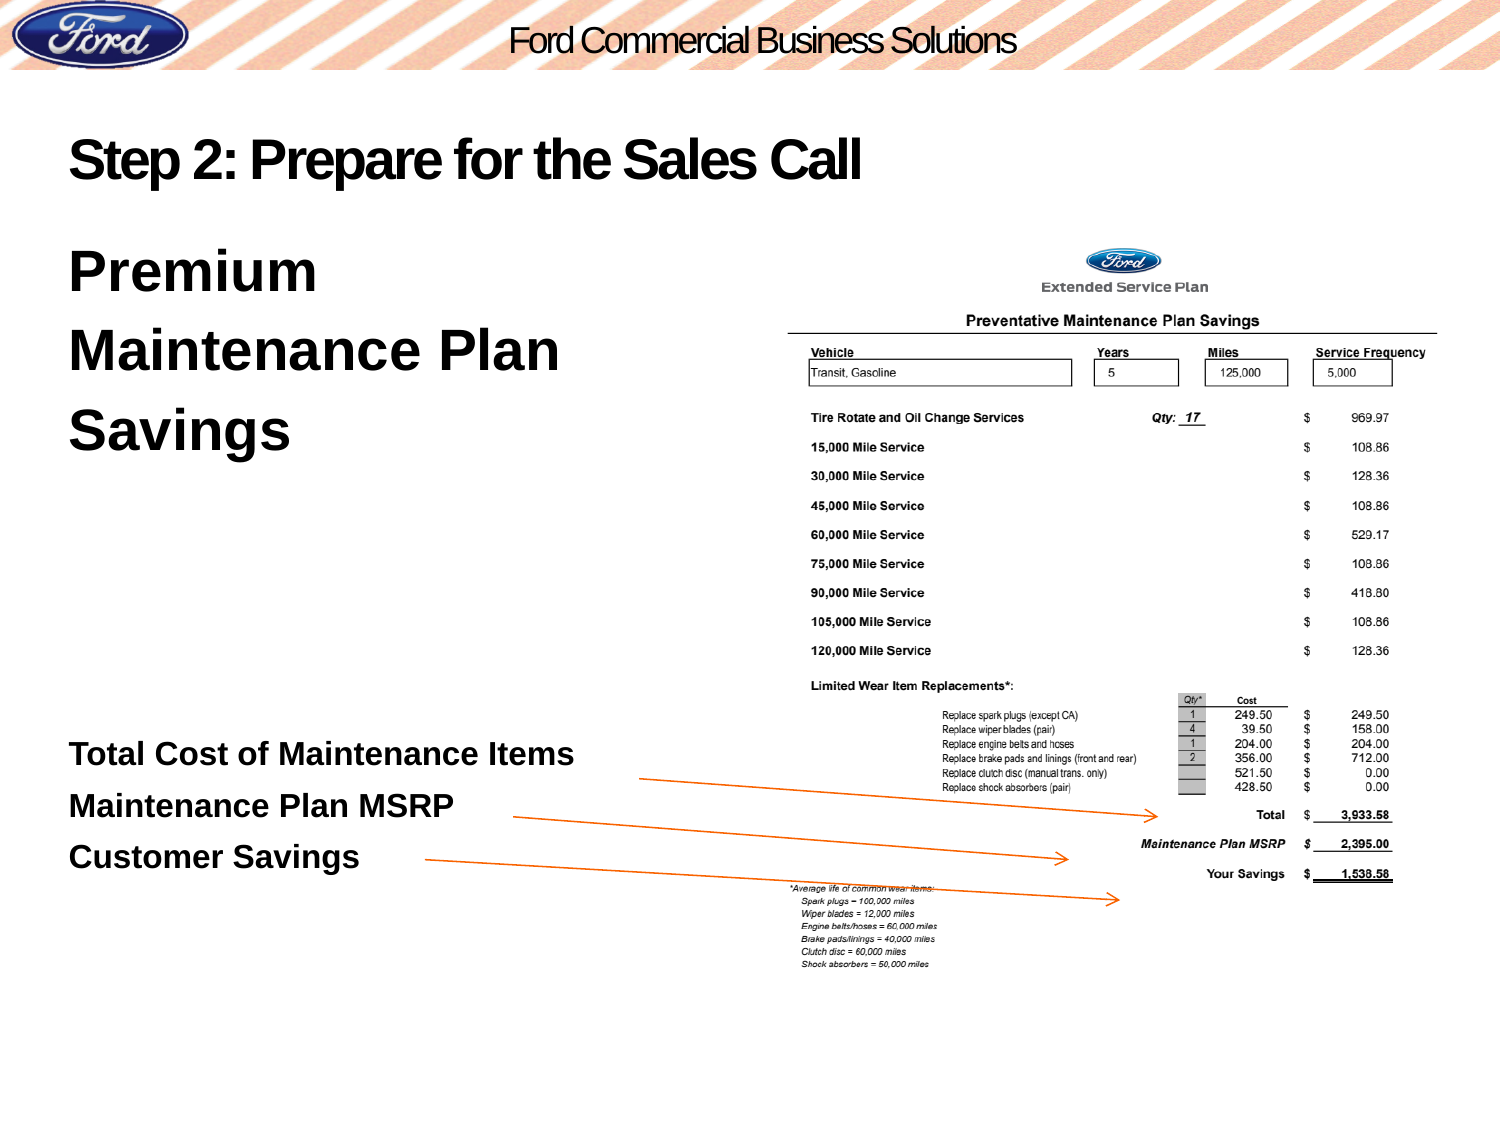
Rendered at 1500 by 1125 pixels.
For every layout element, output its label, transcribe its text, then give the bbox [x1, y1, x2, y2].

list Premium Maintenance Plan Savings Total Cost of Maintenance Items Maintenance Plan MSRP Customer Savings [53, 215, 676, 988]
title Step 2: Prepare for the Sales Call [53, 127, 1447, 198]
picture [9, 0, 190, 70]
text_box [512, 816, 1070, 858]
list Michelle assembles the Customer Sales Presentation Kit in the Commercial Vehicle Presentation folder and adds a QFC credit application, relevant presentation materials and brochures, and the completed worksheets from the Commercial Cost-Per-Mile Value Builder Quick Quote Tool . [688, 0, 772, 70]
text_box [424, 859, 1121, 901]
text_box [639, 778, 1159, 818]
picture [743, 198, 1480, 1125]
